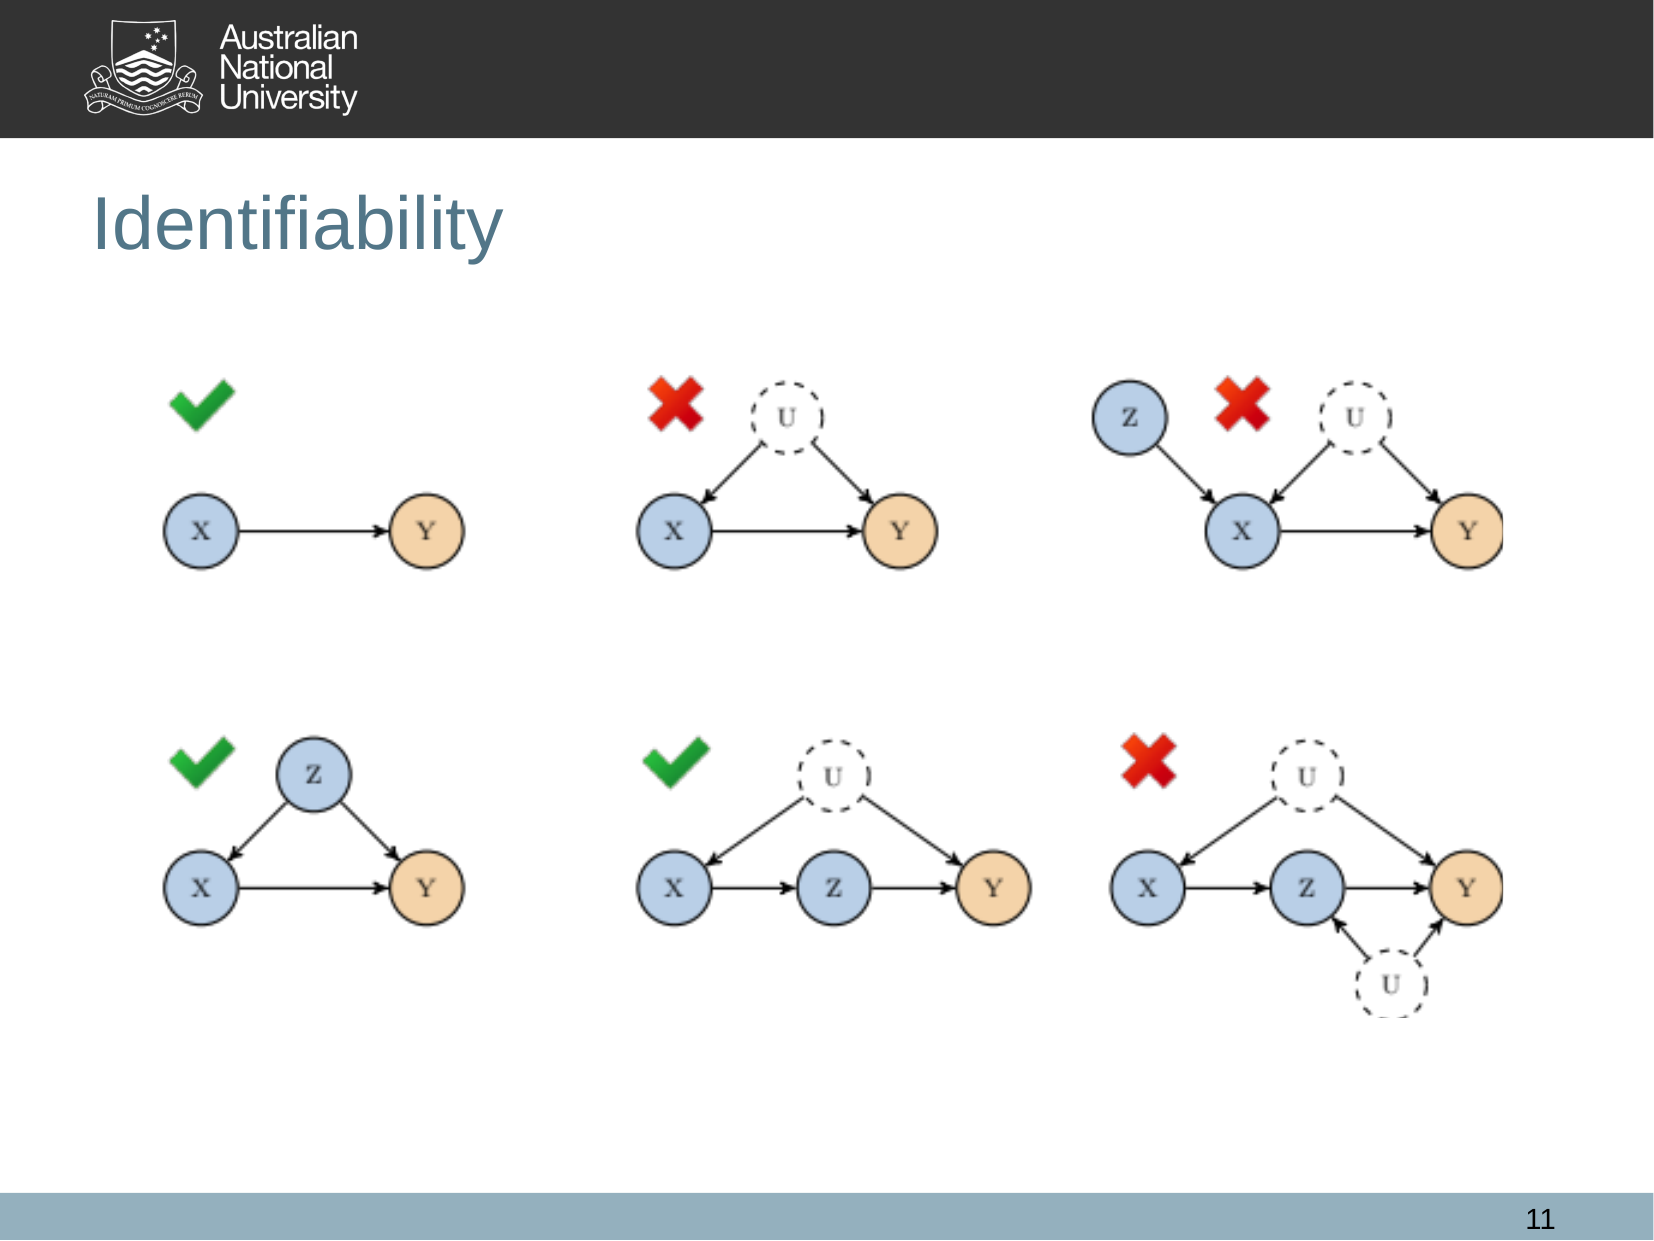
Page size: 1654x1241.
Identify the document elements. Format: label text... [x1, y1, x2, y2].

text_box 11 [1464, 1192, 1571, 1232]
text_box Identifiability [76, 125, 1427, 313]
text_box [84, 138, 1573, 345]
picture [153, 357, 1504, 1019]
picture [84, 20, 358, 116]
